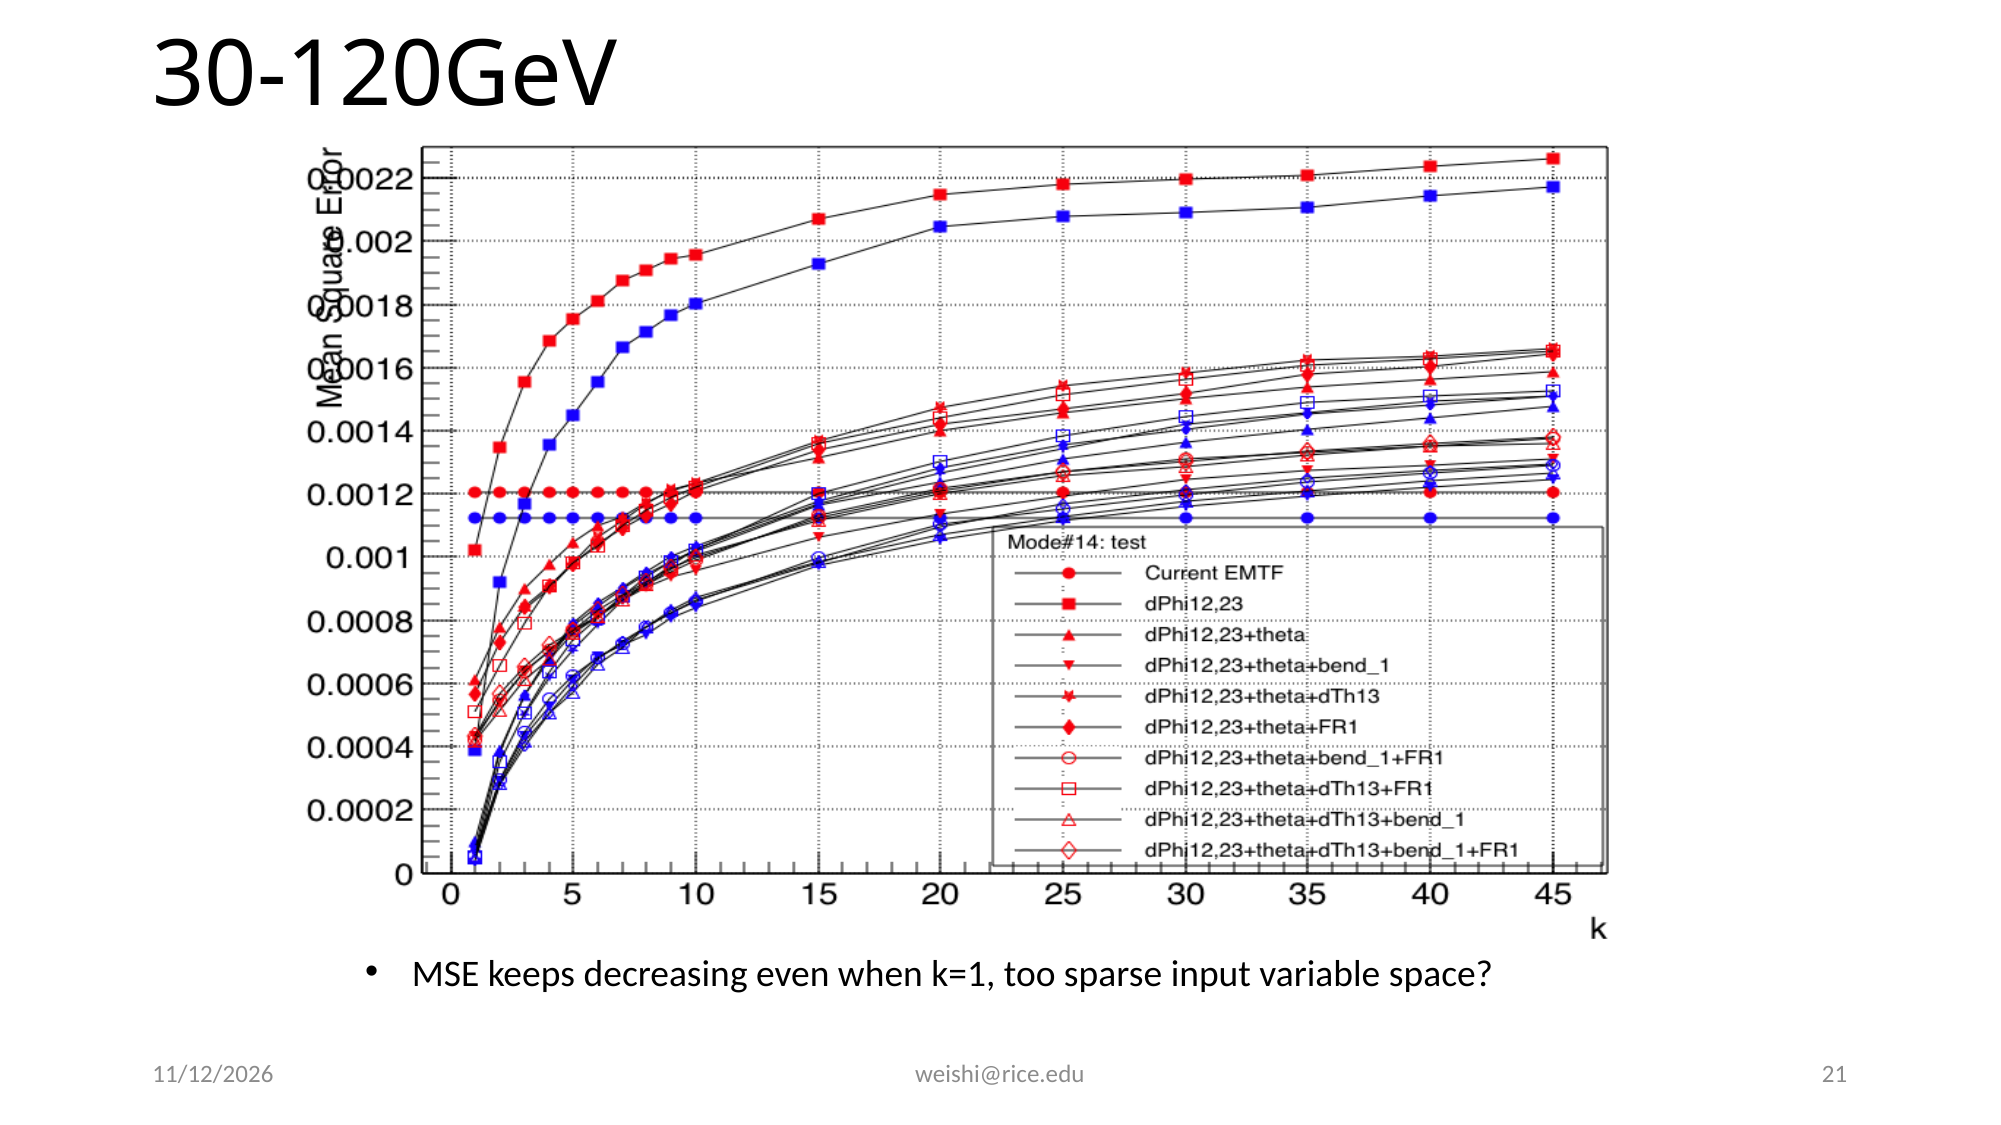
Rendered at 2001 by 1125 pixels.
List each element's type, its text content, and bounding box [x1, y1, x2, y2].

footer weishi@rice.edu [662, 1042, 1338, 1103]
text_box MSE keeps decreasing even when k=1, too sparse input variable space? [350, 961, 1604, 1001]
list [267, 111, 1638, 961]
title 30-120GeV [137, 9, 1863, 142]
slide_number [137, 1042, 588, 1103]
slide_number 21 [1412, 1042, 1863, 1103]
